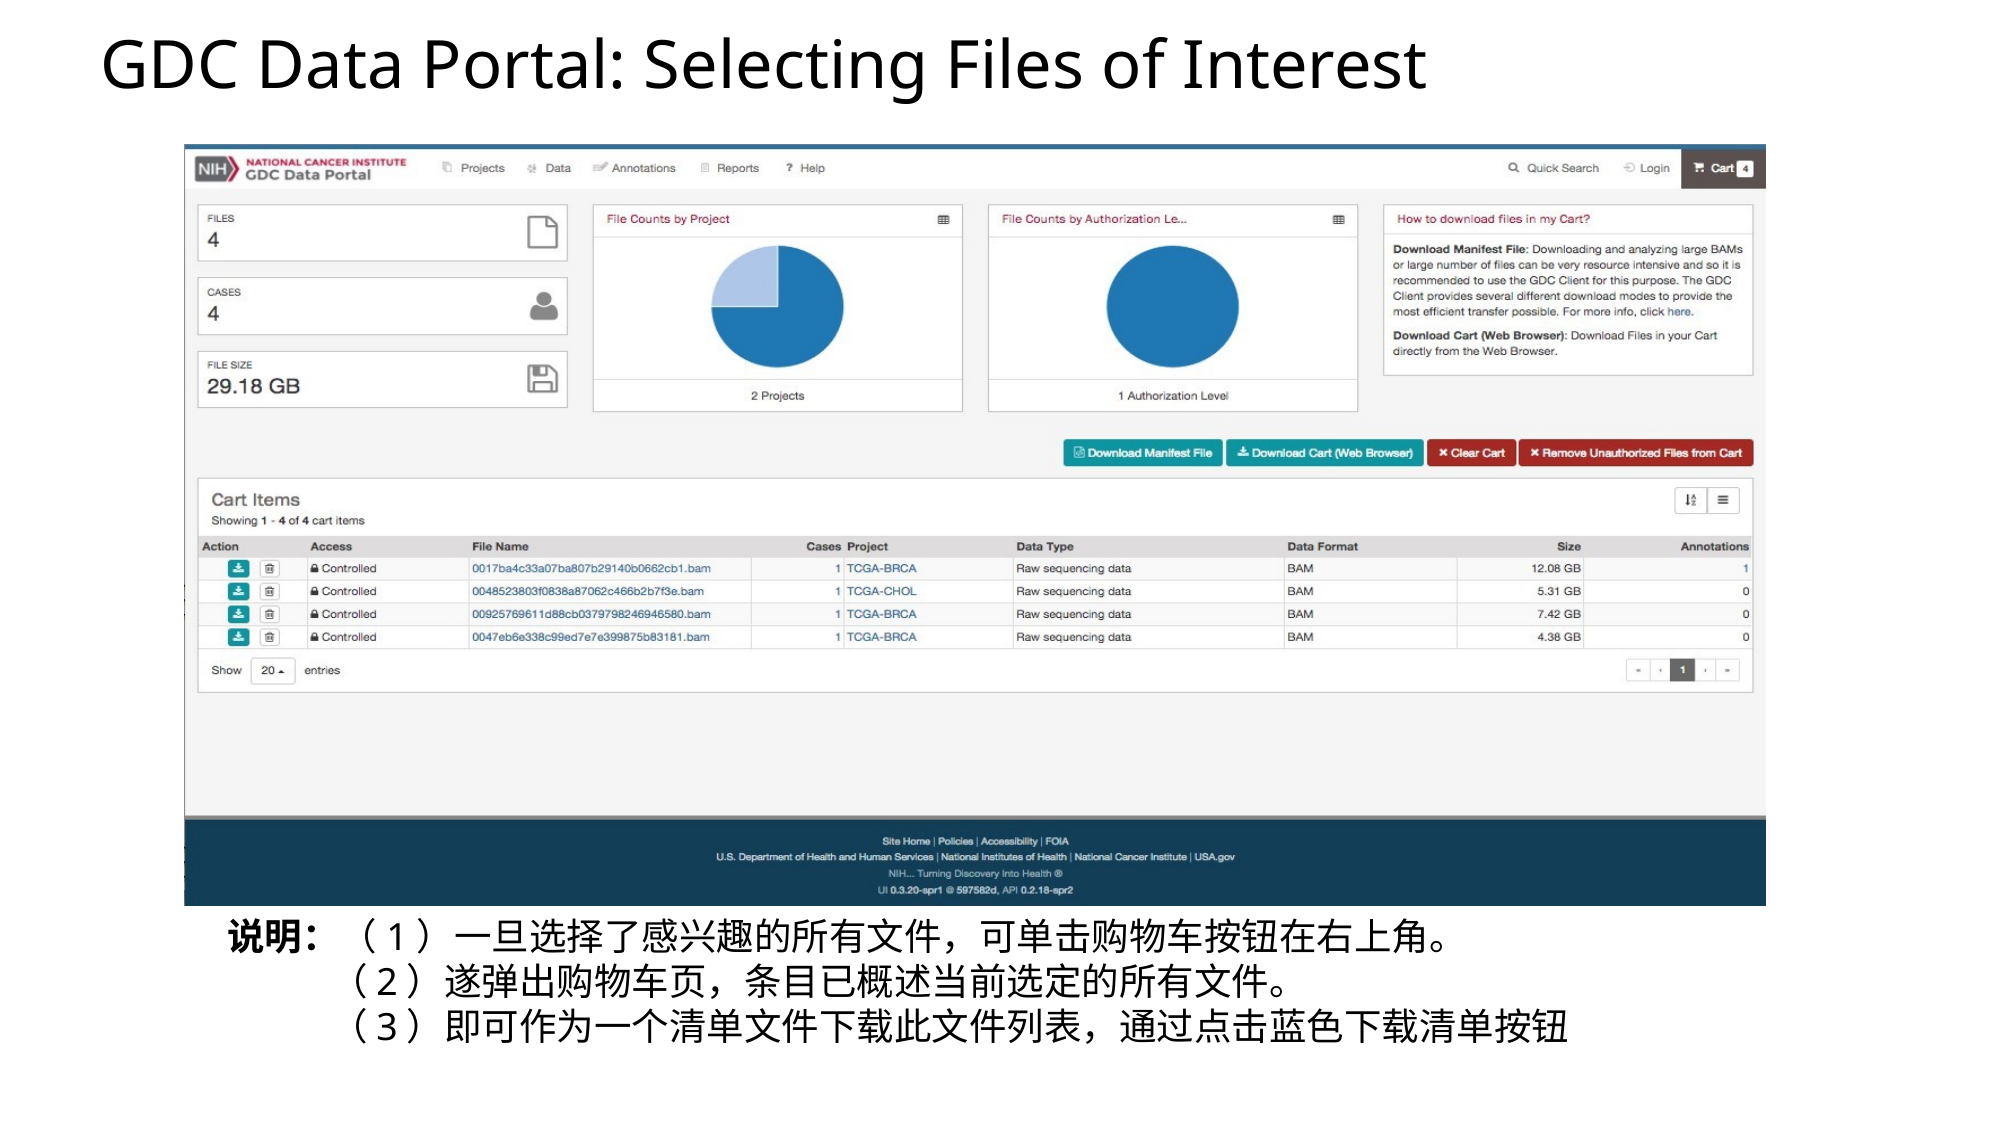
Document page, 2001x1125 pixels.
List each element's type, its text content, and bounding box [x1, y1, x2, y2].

title GDC Data Portal: Selecting Files of Interest [85, 0, 1786, 169]
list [184, 144, 1766, 906]
text_box 说明：（1）一旦选择了感兴趣的所有文件，可单击购物车按钮在右上角。 （2）遂弹出购物车页，条目已概述当前选定的所有文件。 （3）即可作为一个清单文件下载此文件列表，通过点击蓝色下载清单按钮 [212, 906, 1765, 1100]
